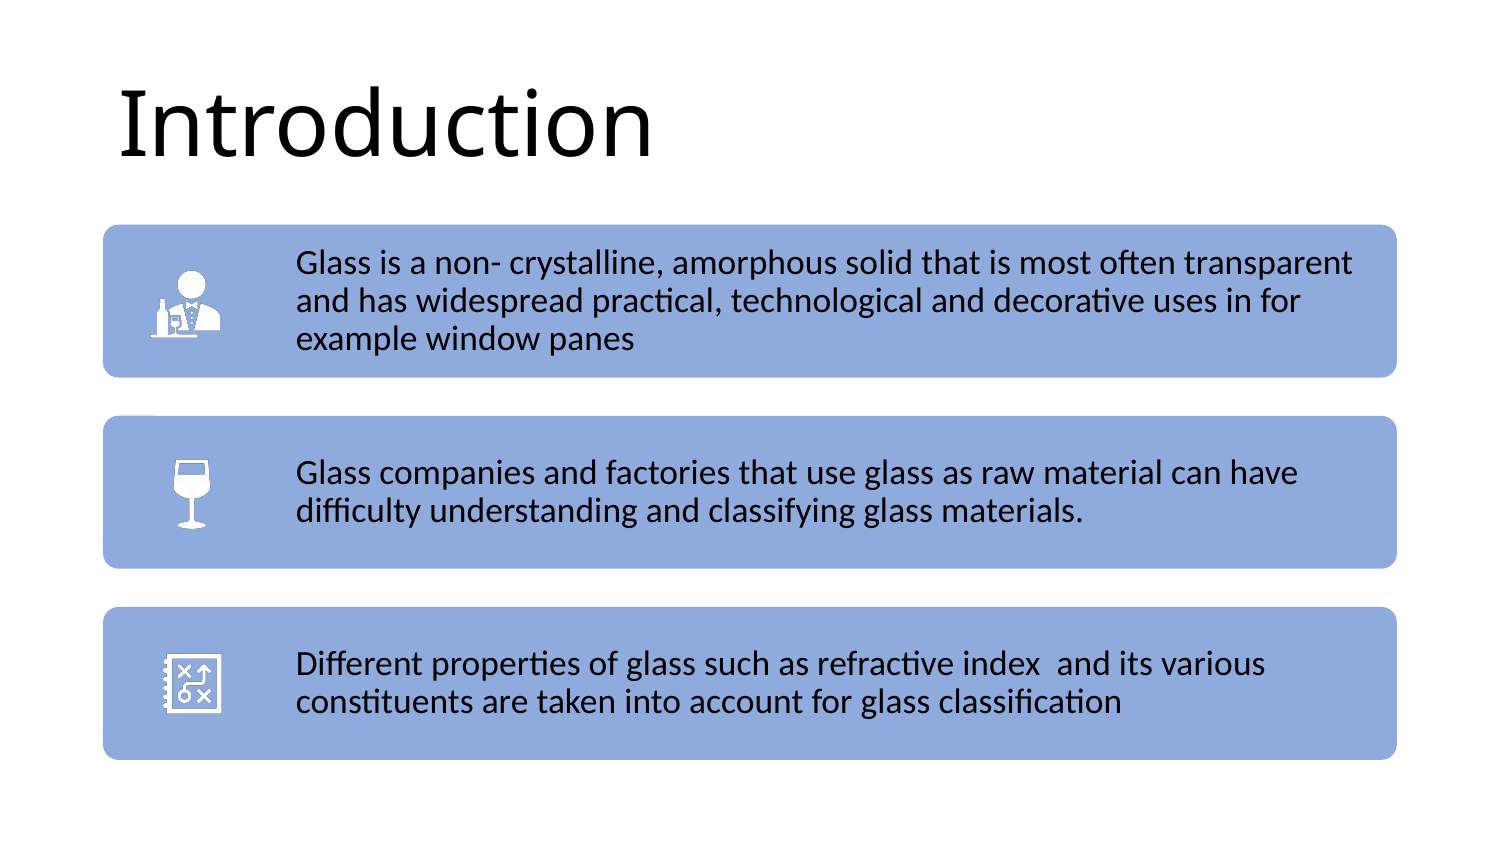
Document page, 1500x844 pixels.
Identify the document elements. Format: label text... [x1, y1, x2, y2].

title Introduction [103, 44, 1397, 208]
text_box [103, 224, 1397, 760]
